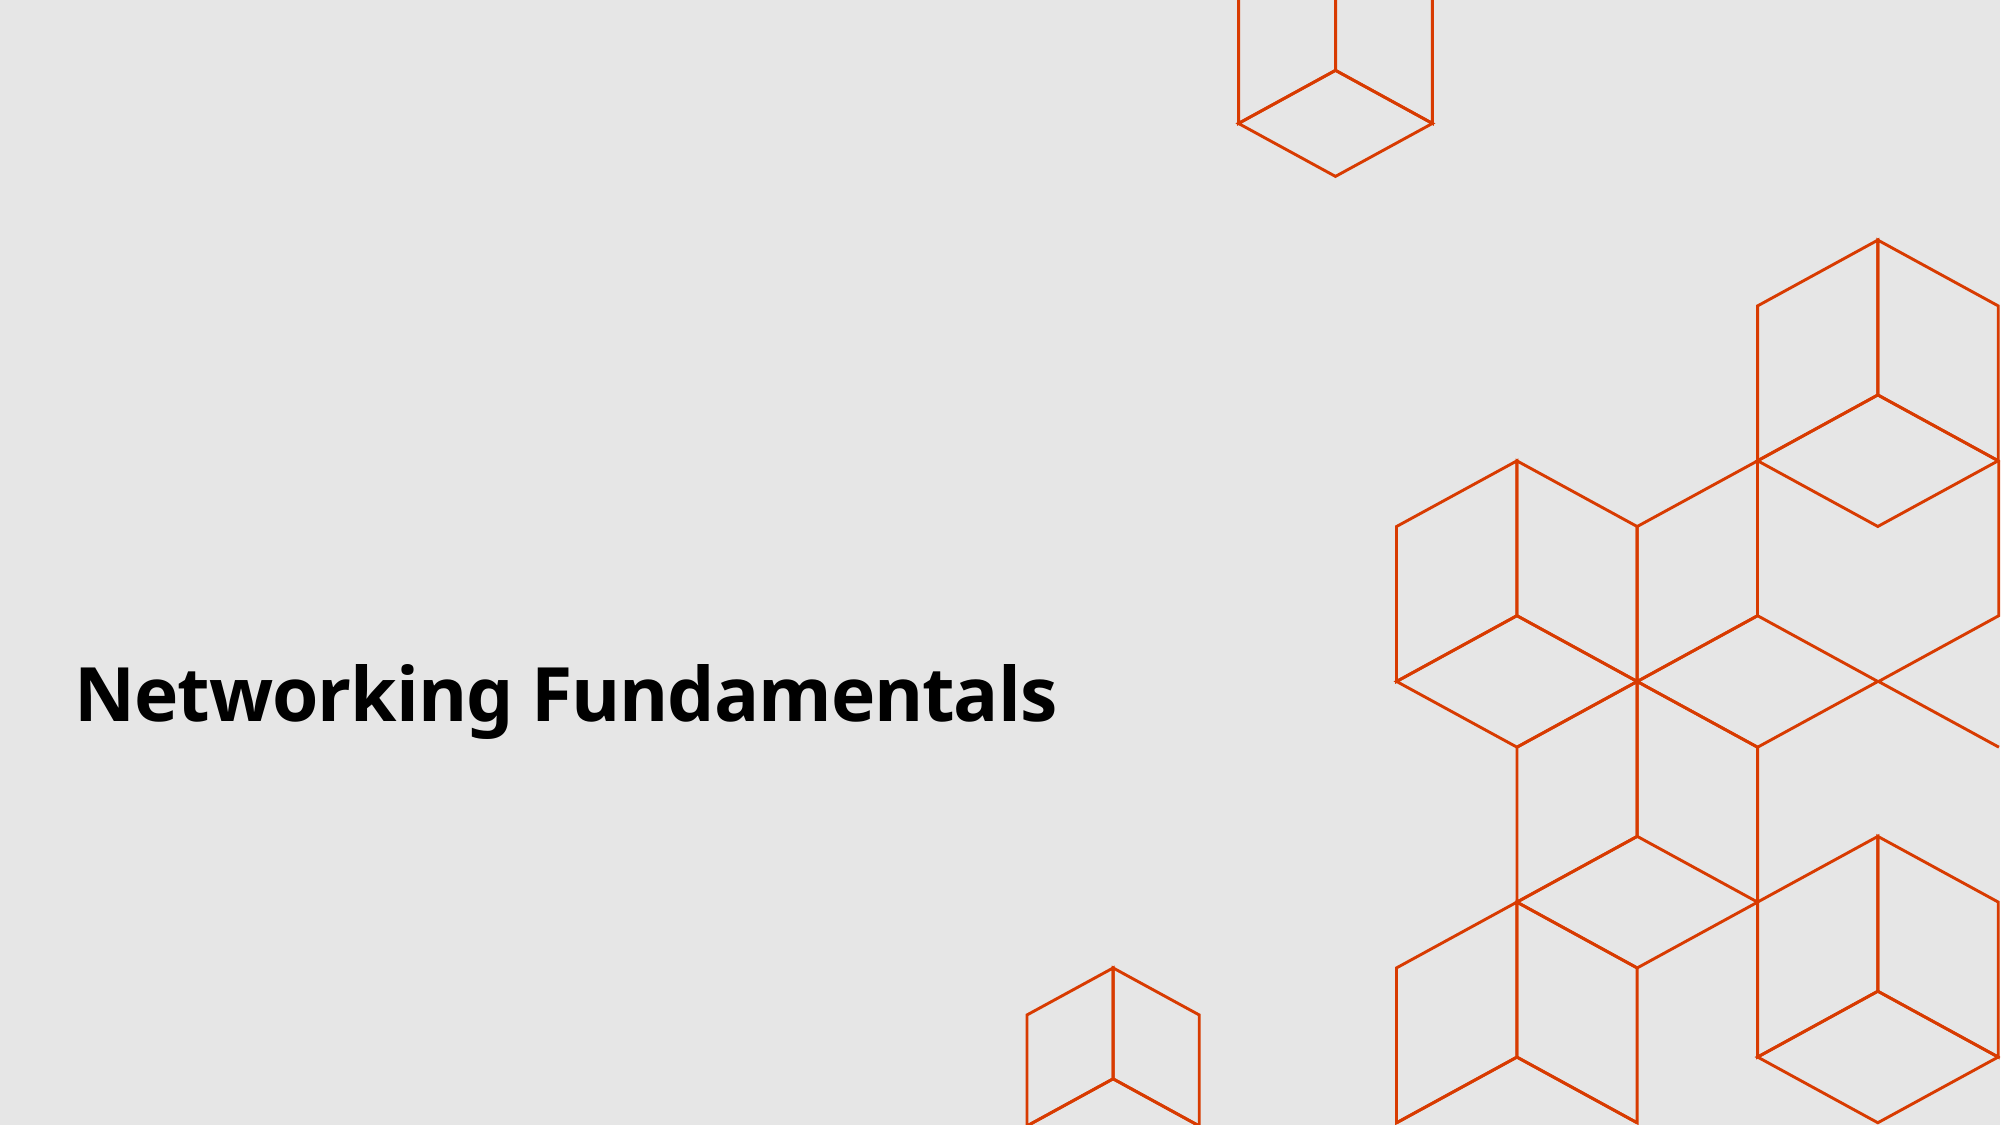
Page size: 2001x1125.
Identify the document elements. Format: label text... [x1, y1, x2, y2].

title Networking Fundamentals [74, 154, 1298, 739]
